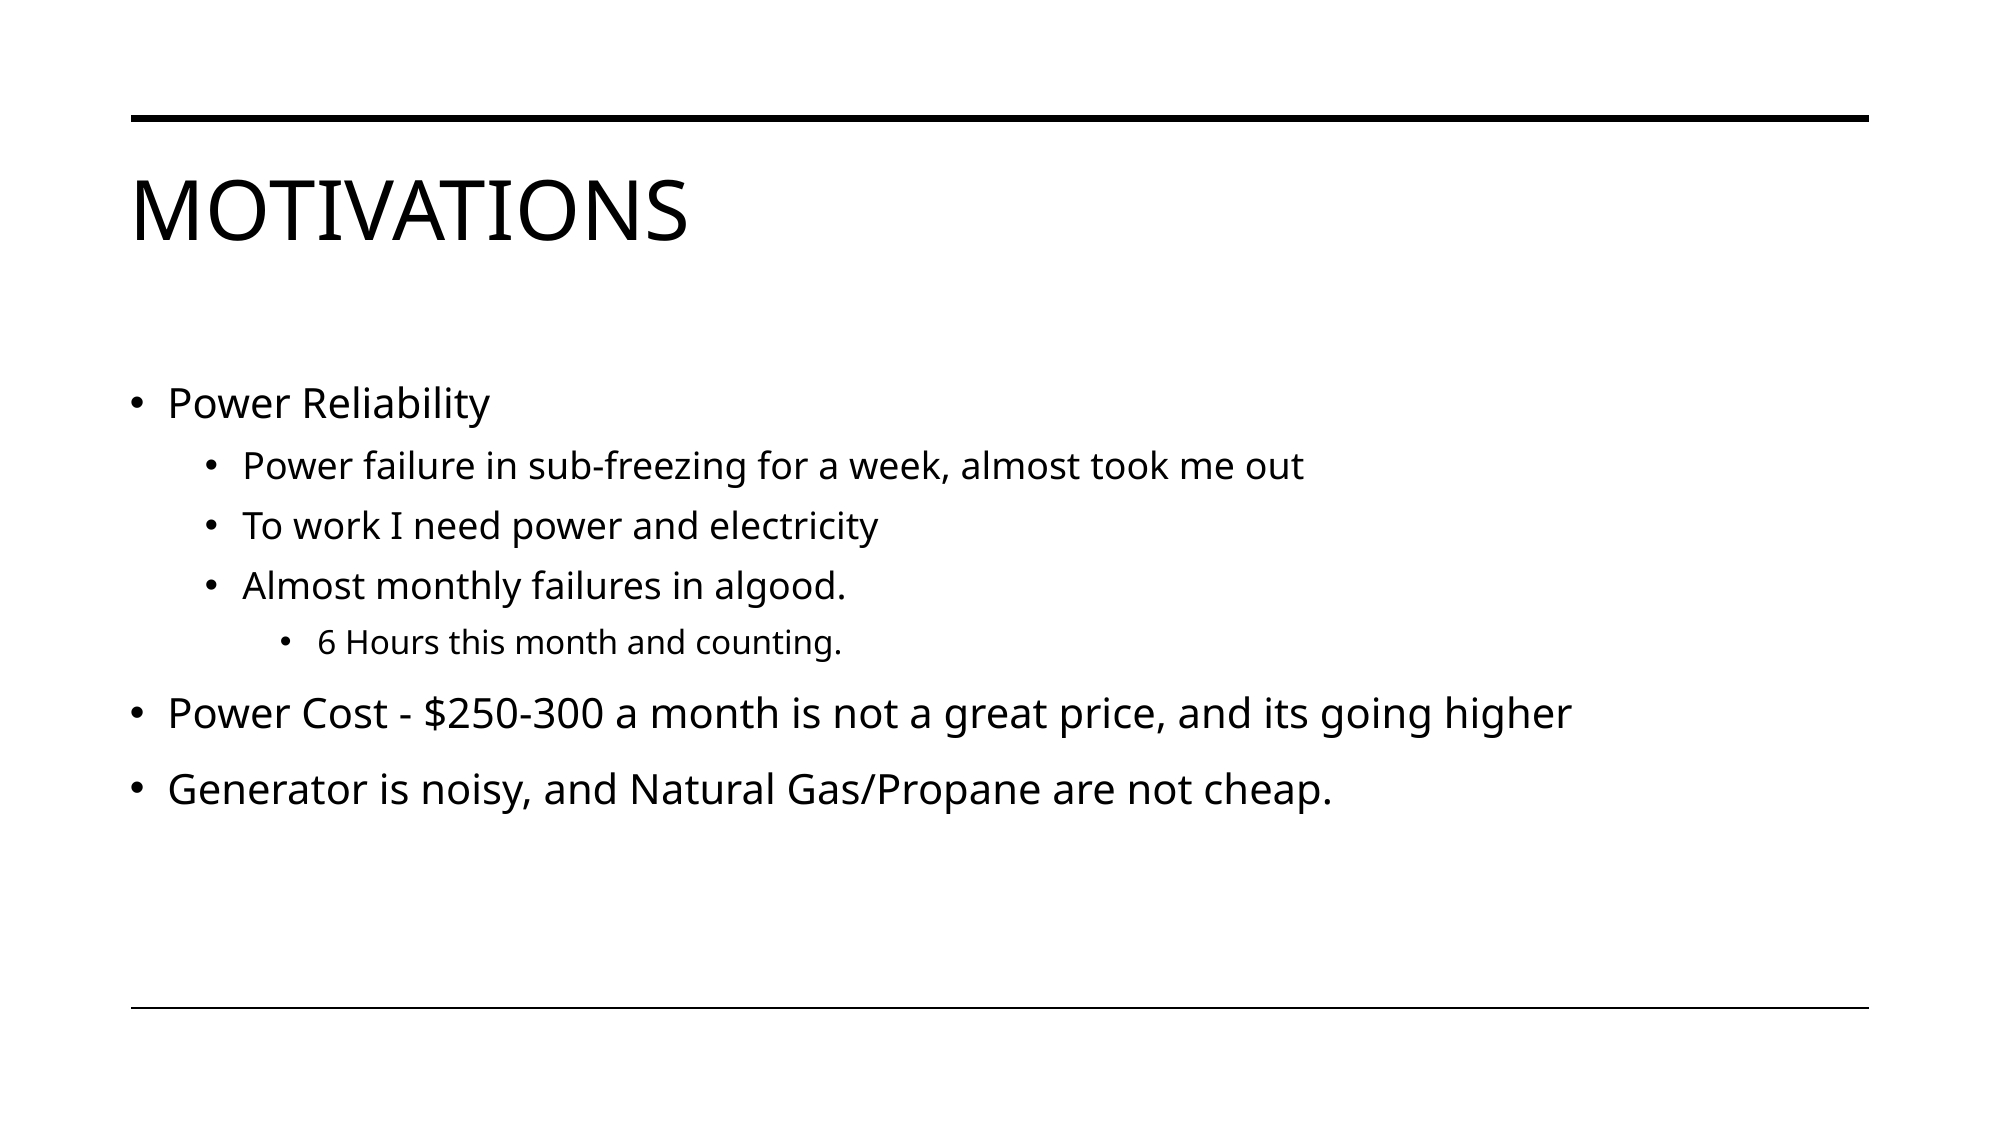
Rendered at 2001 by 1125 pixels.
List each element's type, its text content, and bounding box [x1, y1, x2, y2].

list Power Reliability Power failure in sub-freezing for a week, almost took me out To work I need power and electricity Almost monthly failures in algood. 6 Hours this month and counting. Power Cost - $250-300 a month is not a great price, and its going higher Generator is noisy, and Natural Gas/Propane are not cheap. [114, 364, 1869, 978]
title Motivations [114, 149, 1869, 364]
